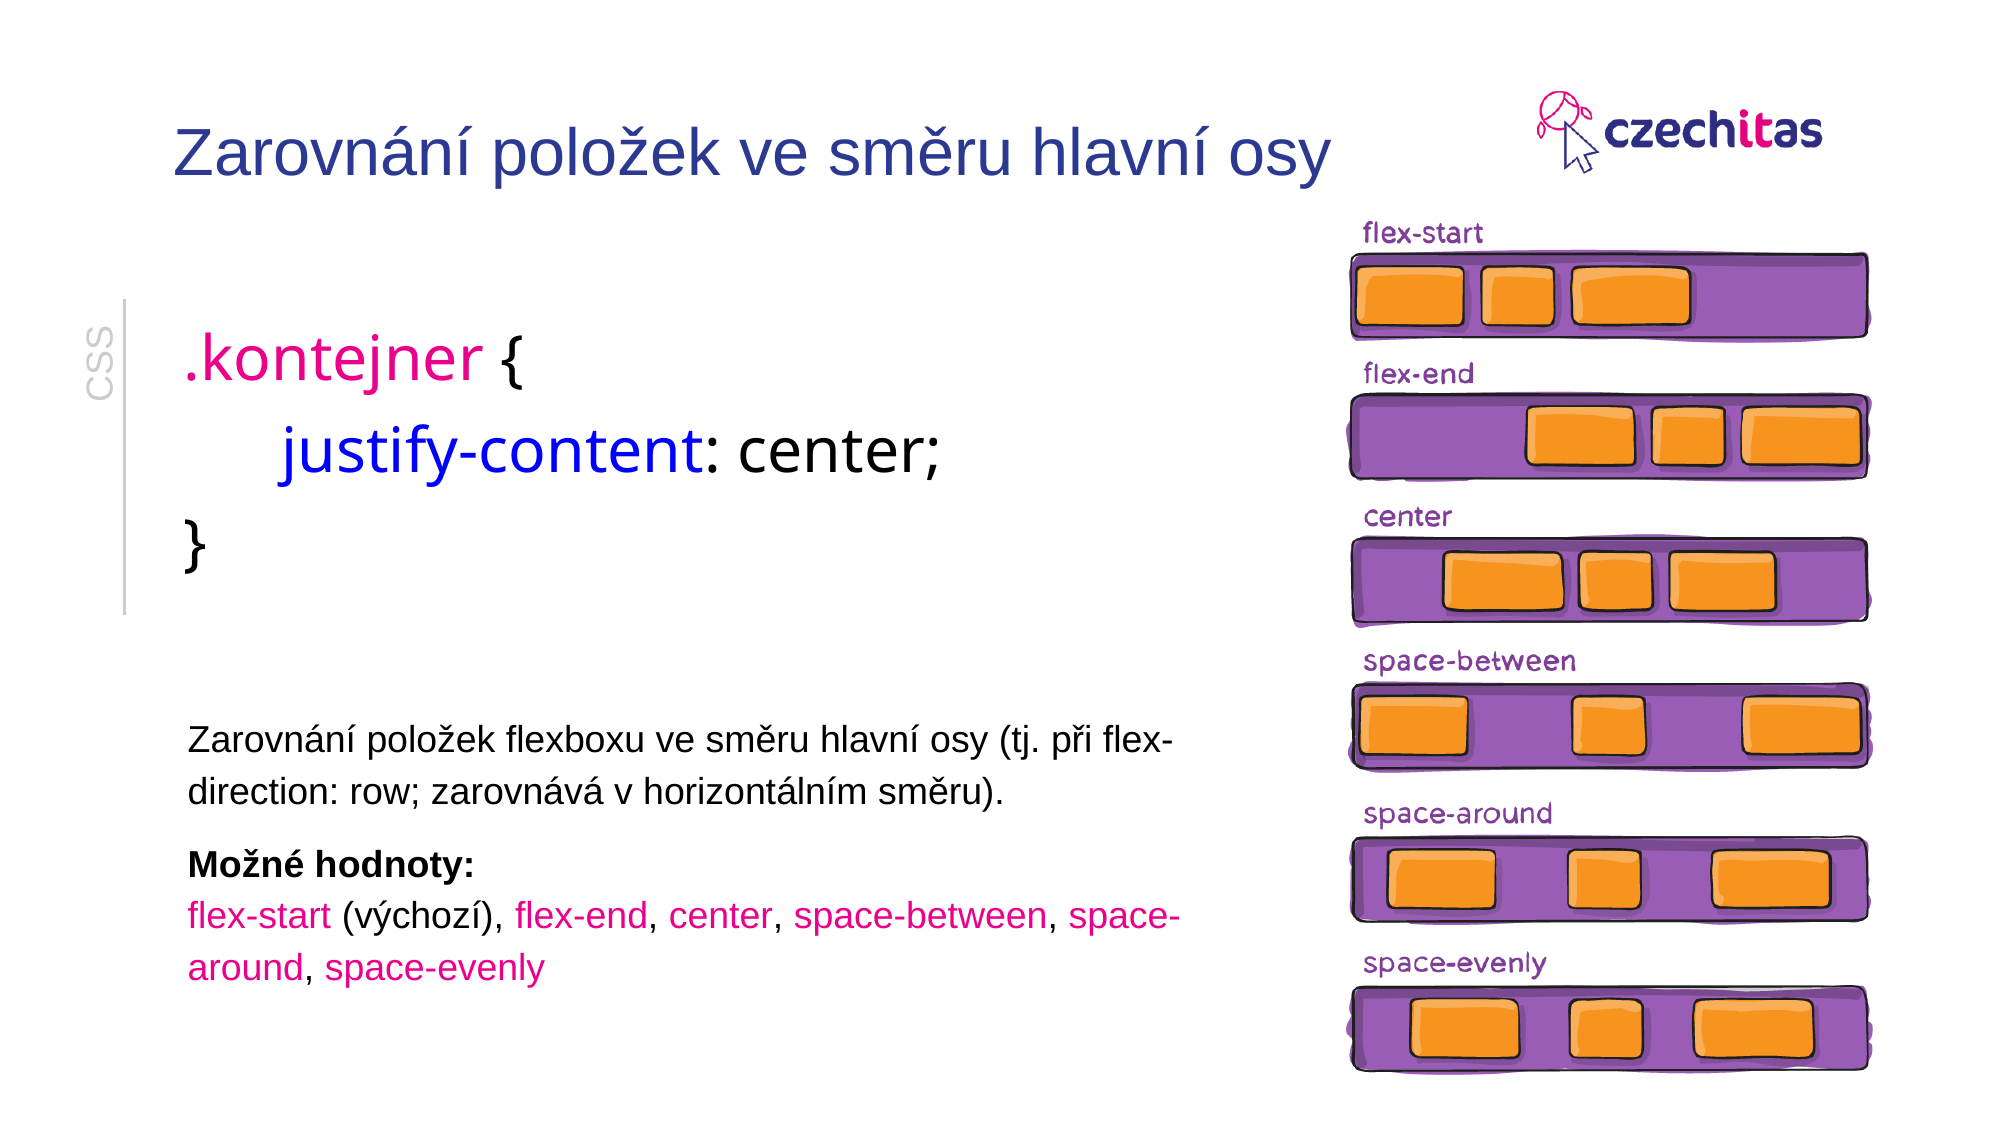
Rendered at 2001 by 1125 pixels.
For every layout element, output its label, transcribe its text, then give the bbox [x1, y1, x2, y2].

text_box .kontejner { justify-content: center; } [172, 307, 1208, 633]
text_box CSS [60, 269, 143, 418]
picture [0, 0, 2001, 1125]
title Zarovnání položek ve směru hlavní osy [158, 86, 1524, 222]
list Zarovnání položek flexboxu ve směru hlavní osy (tj. při flex-direction: row; zarovnává v horizontálním směru). Možné hodnoty: flex-start (výchozí), flex-end, center, space-between, space-around, space-evenly [172, 693, 1261, 1052]
